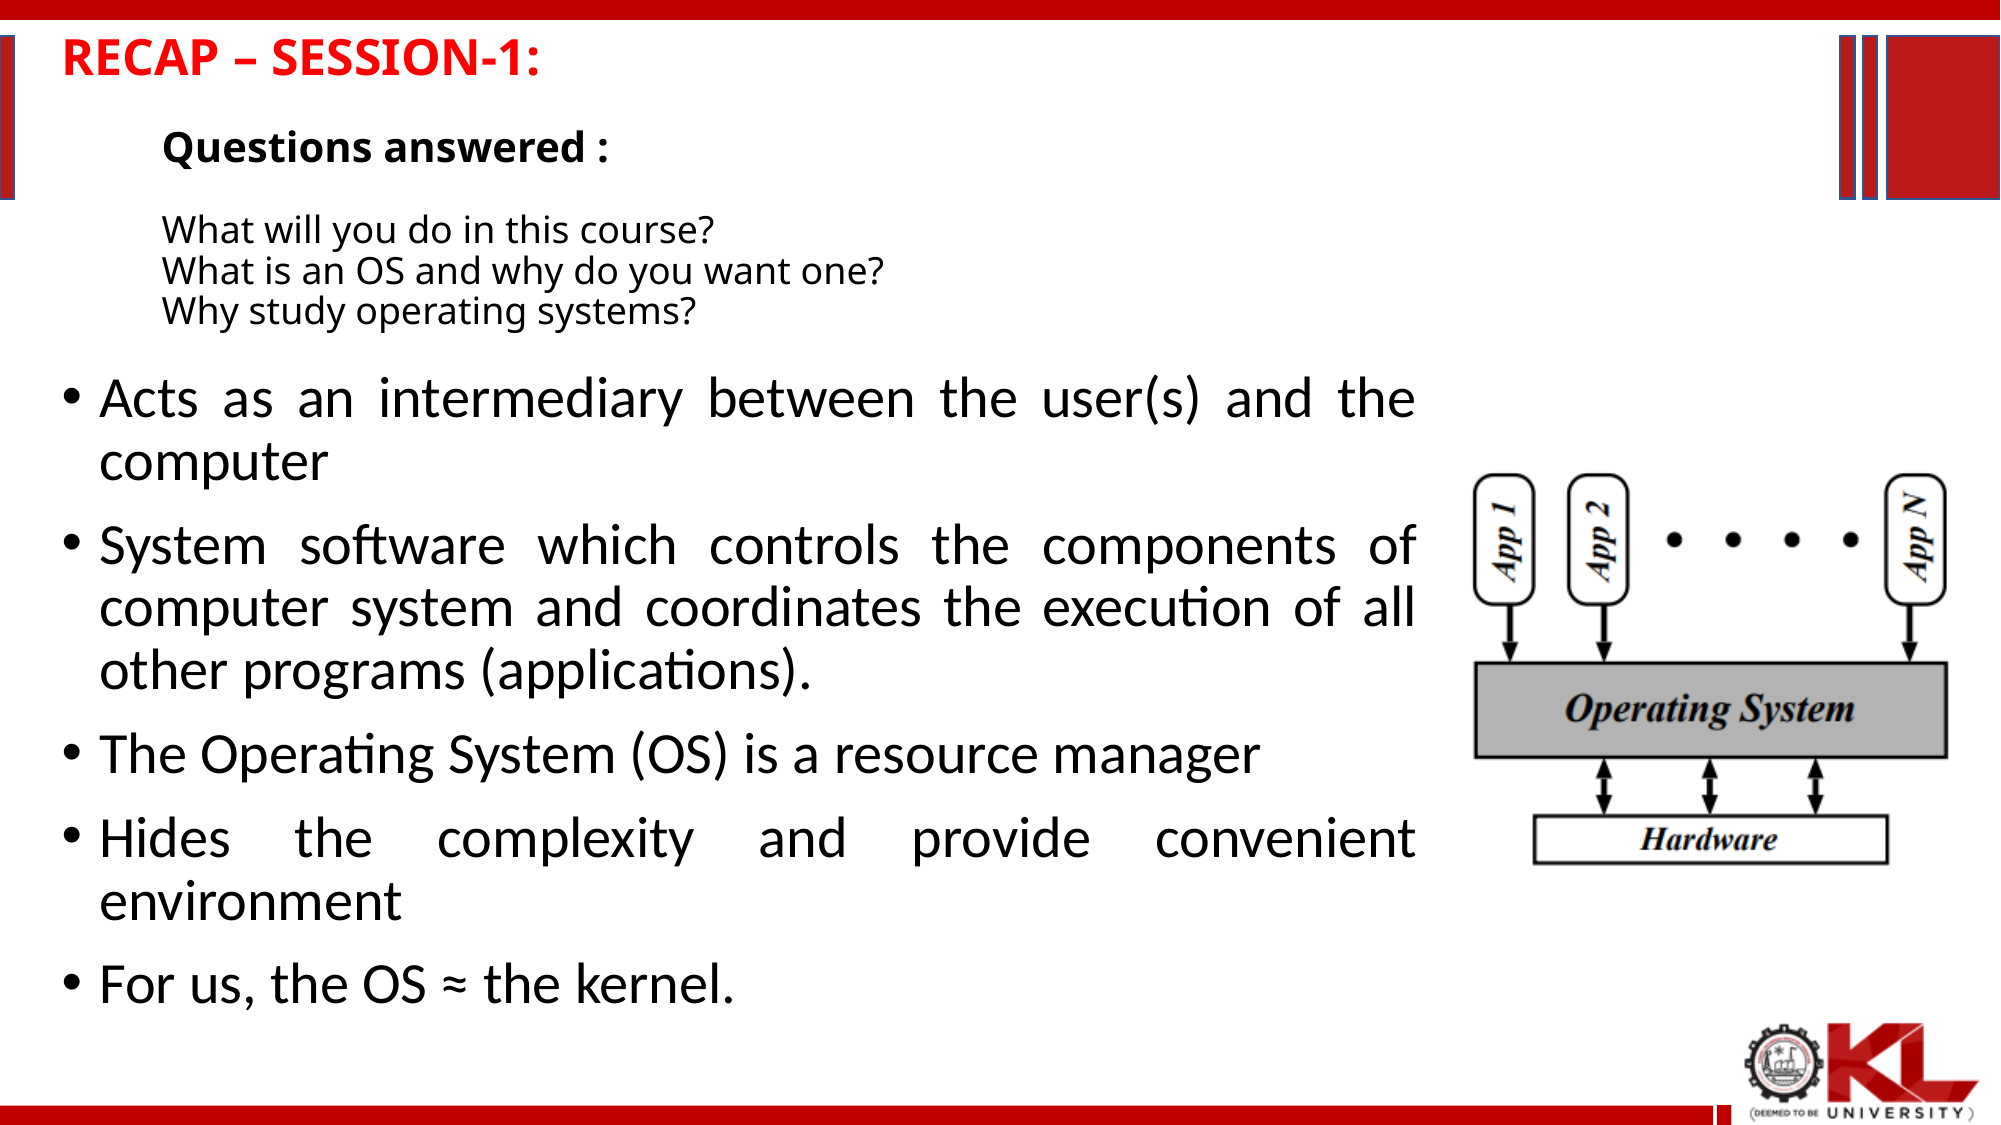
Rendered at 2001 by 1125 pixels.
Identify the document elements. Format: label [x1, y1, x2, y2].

text_box [0, 0, 2000, 1125]
